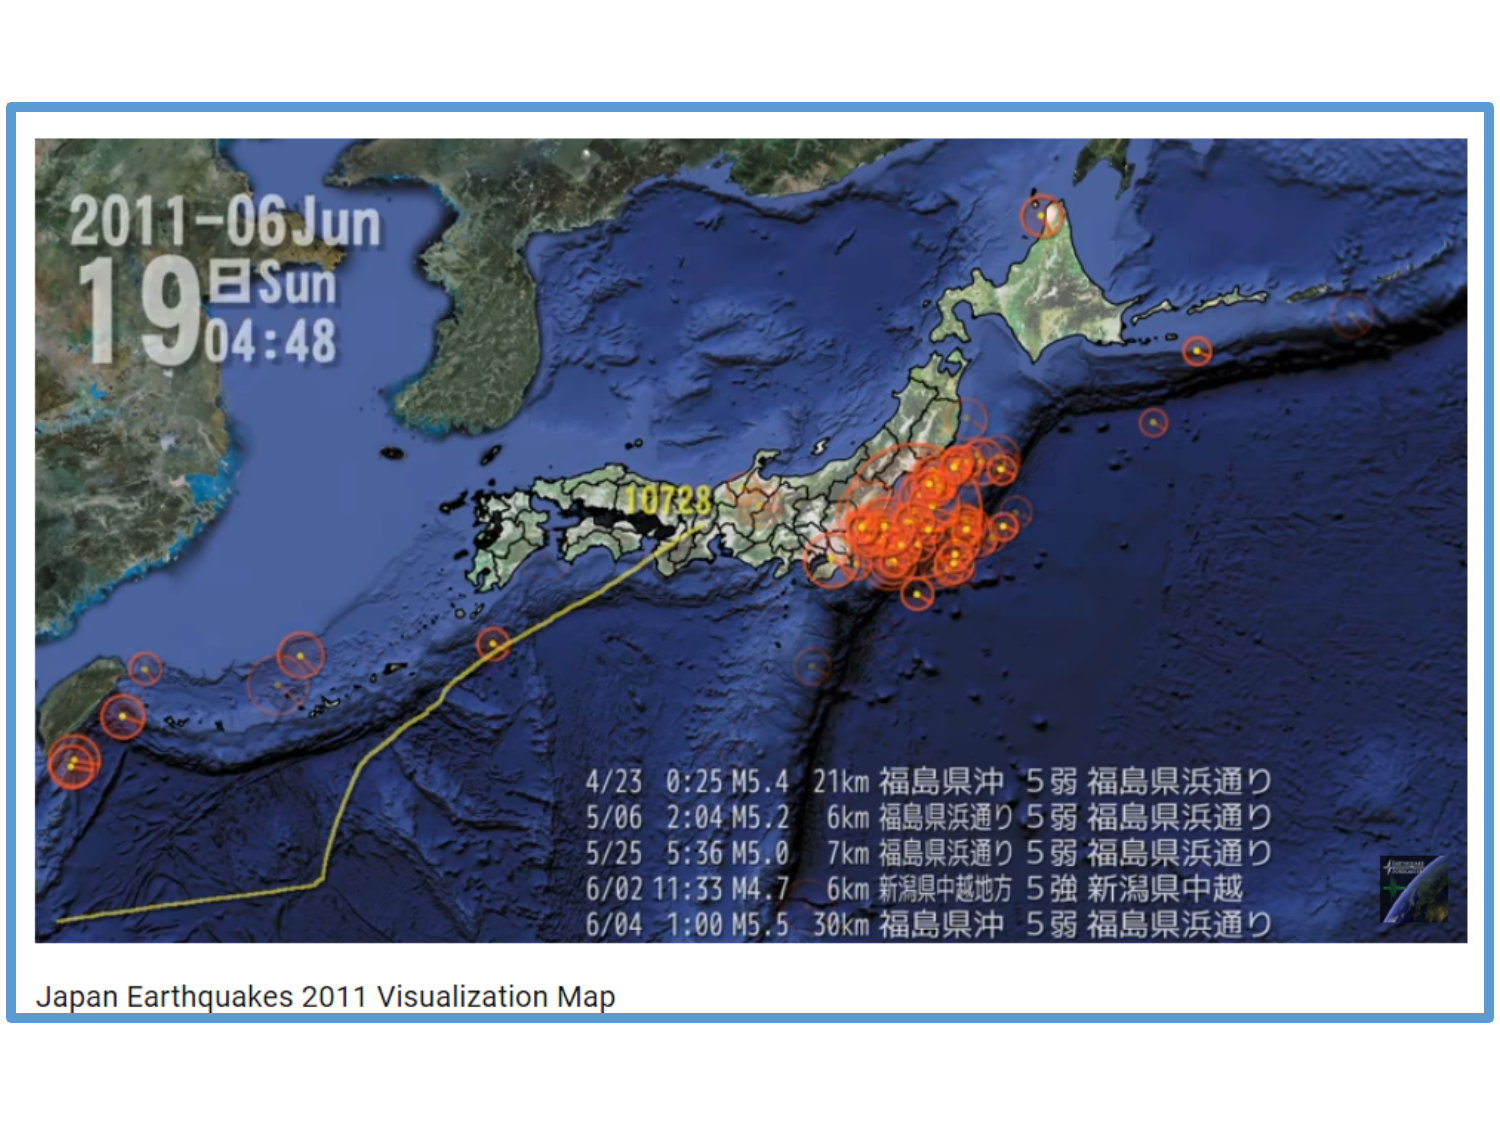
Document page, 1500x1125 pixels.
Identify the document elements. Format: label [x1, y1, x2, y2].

list [16, 112, 1484, 1013]
